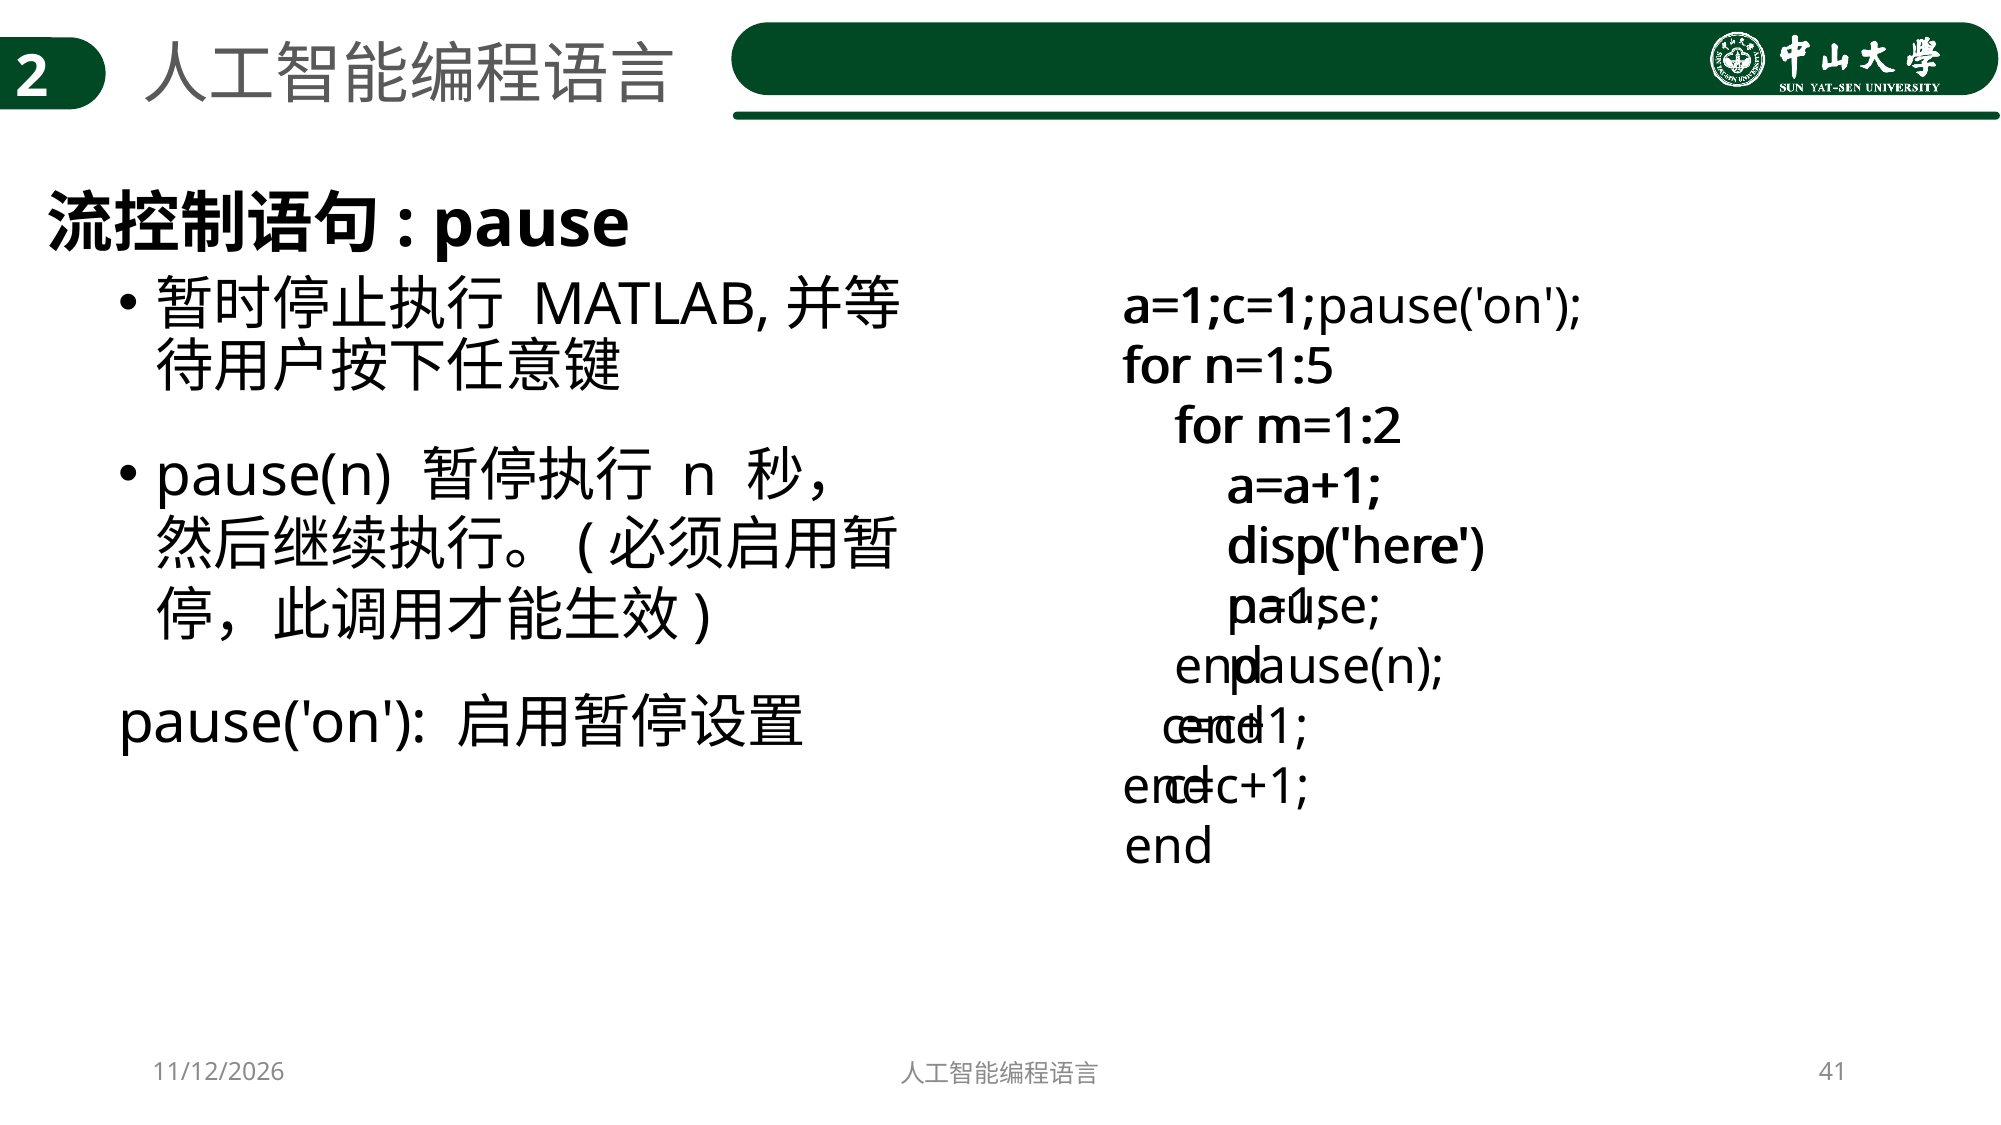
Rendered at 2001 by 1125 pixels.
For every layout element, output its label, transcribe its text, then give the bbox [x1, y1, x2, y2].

text_box 2 [0, 36, 107, 111]
slide_number 41 [1412, 1042, 1863, 1103]
list 暂时停止执行 MATLAB,并等待用户按下任意键 pause(n) 暂停执行 n 秒，然后继续执行。(必须启用暂停，此调用才能生效) pause('on'): 启用暂停设置 [103, 266, 933, 976]
text_box a=1;c=1;pause('on'); for n=1:5 for m=1:2 a=a+1; disp('here') n=1; pause(n); end c=c+1; end [1109, 266, 1730, 881]
footer 人工智能编程语言 [662, 1042, 1338, 1103]
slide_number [137, 1042, 588, 1103]
text_box 流控制语句: pause [31, 132, 1940, 268]
picture [1695, 18, 1969, 115]
text_box 人工智能编程语言 [127, 23, 692, 119]
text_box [731, 22, 2000, 120]
